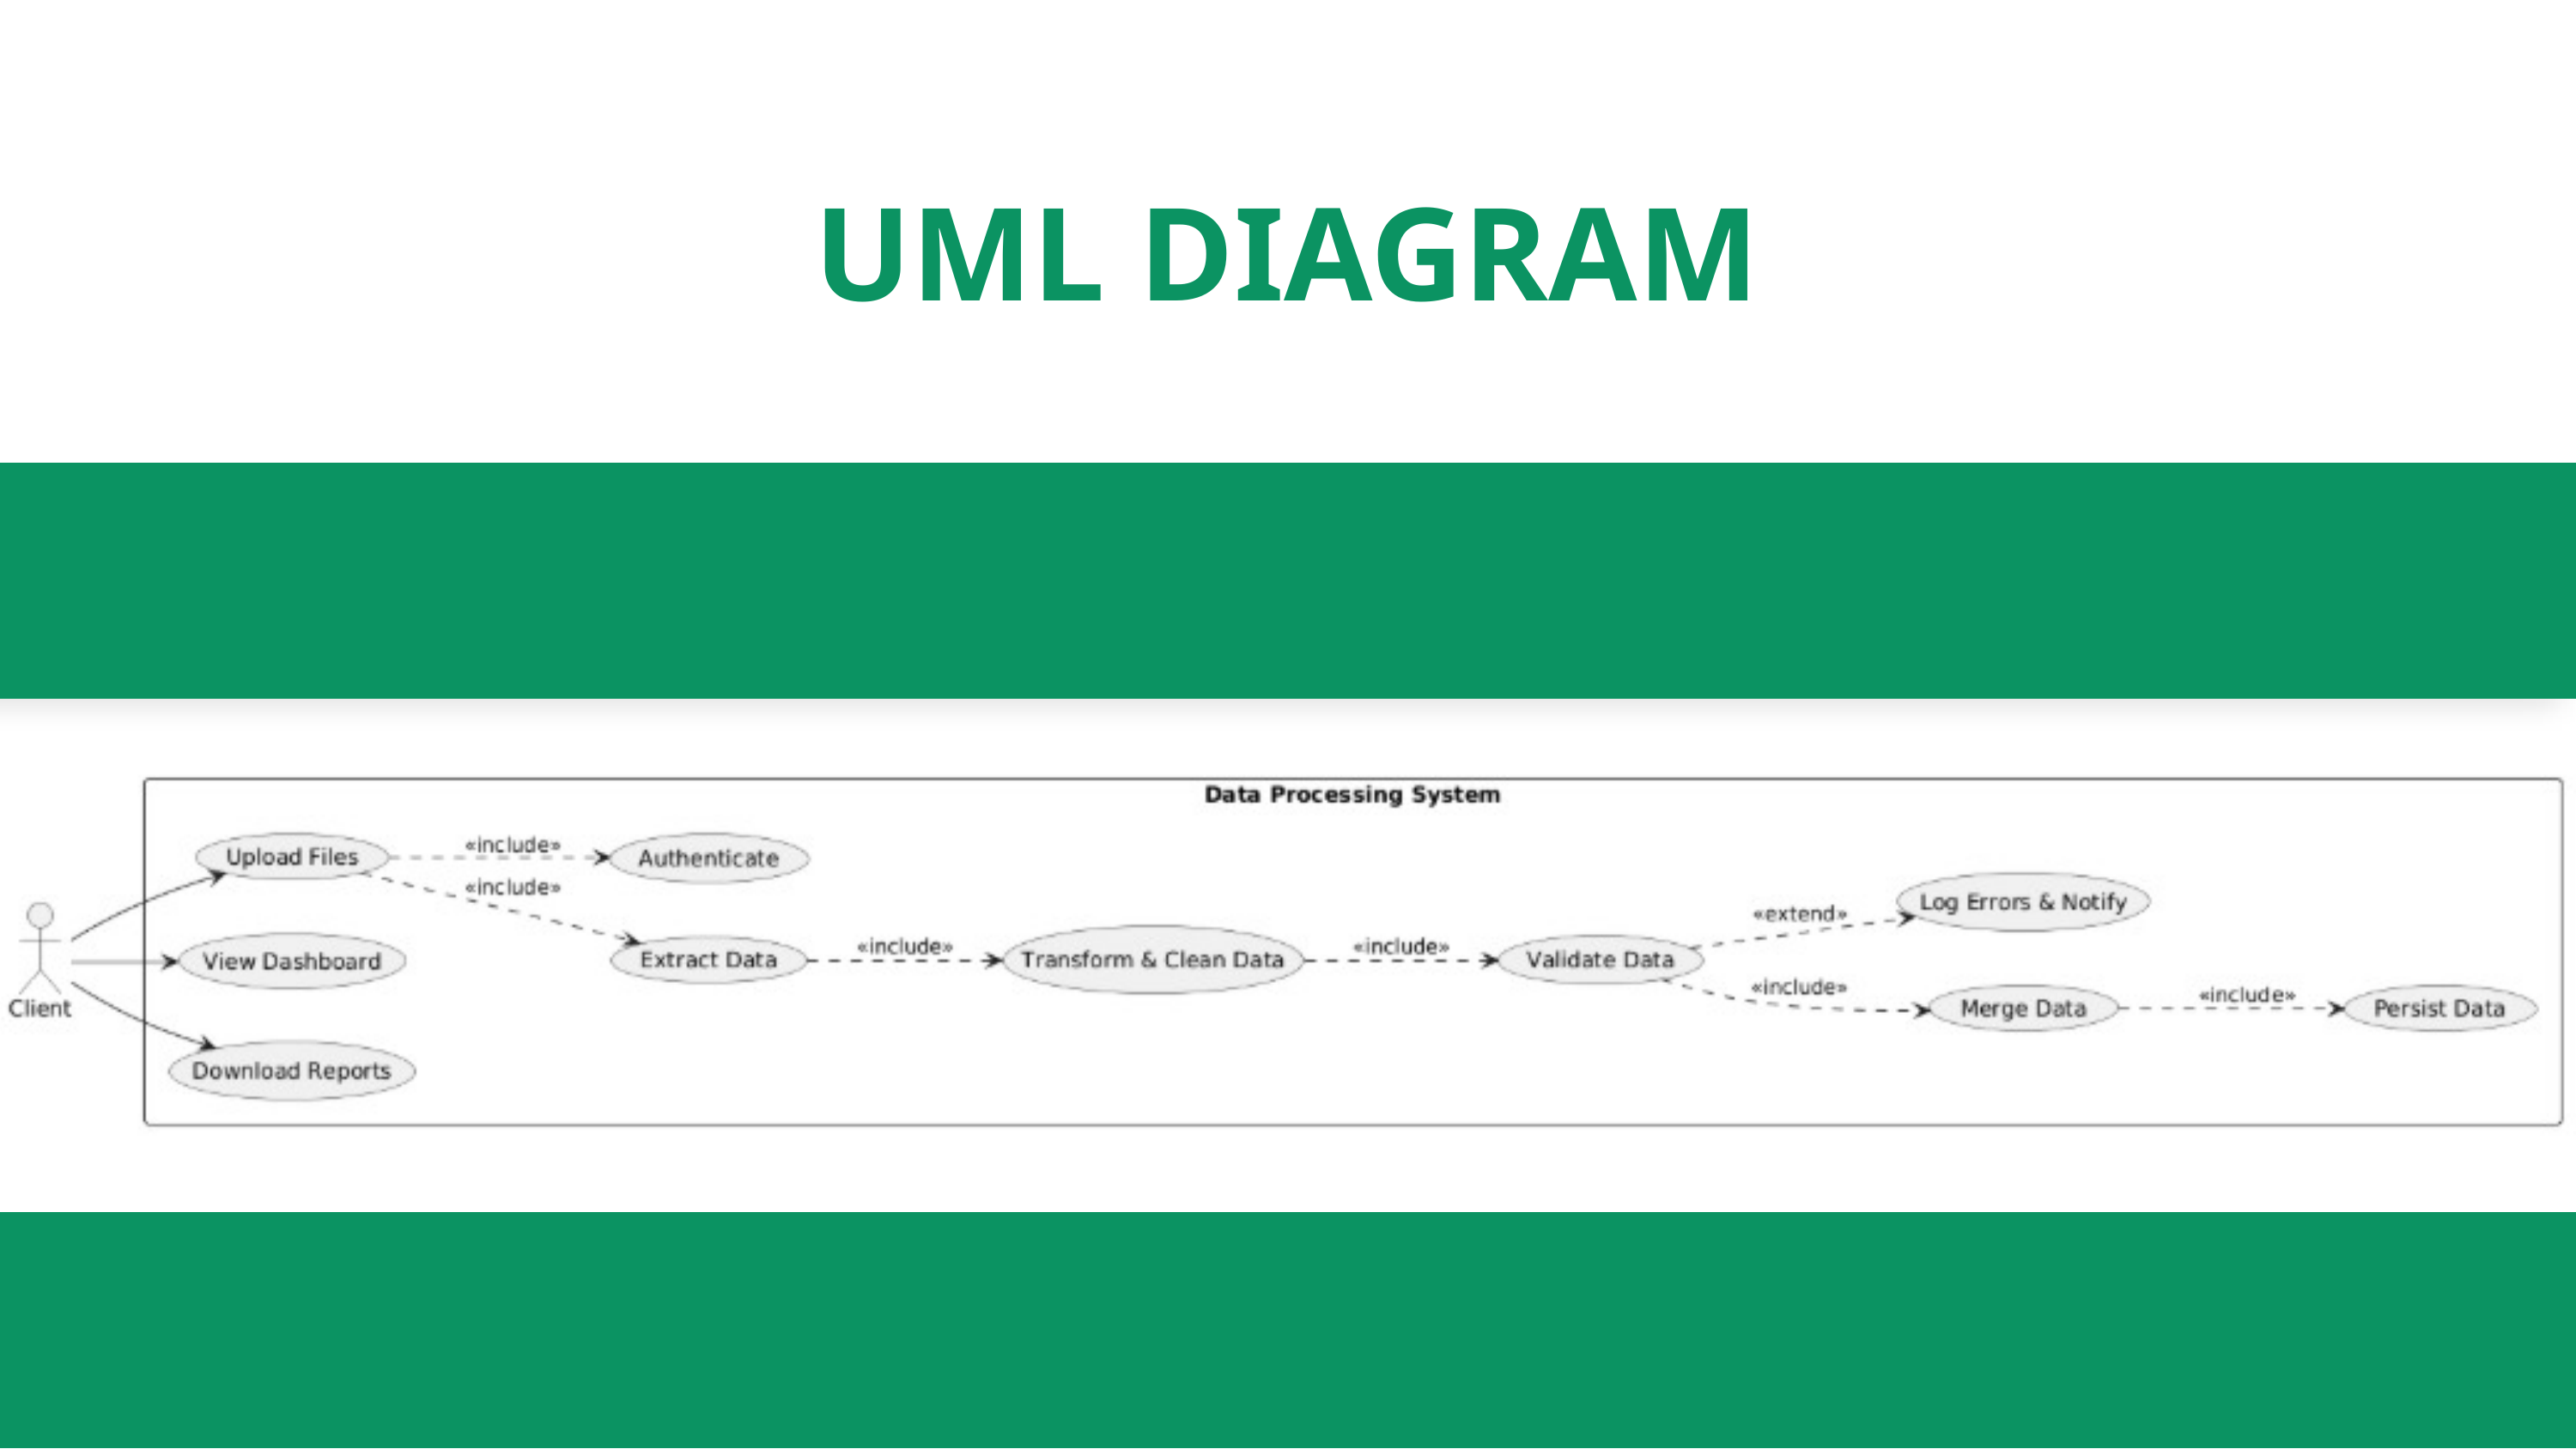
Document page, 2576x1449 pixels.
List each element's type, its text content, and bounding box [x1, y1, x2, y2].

text_box UML DIAGRAM [814, 191, 1762, 327]
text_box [0, 462, 2576, 1449]
